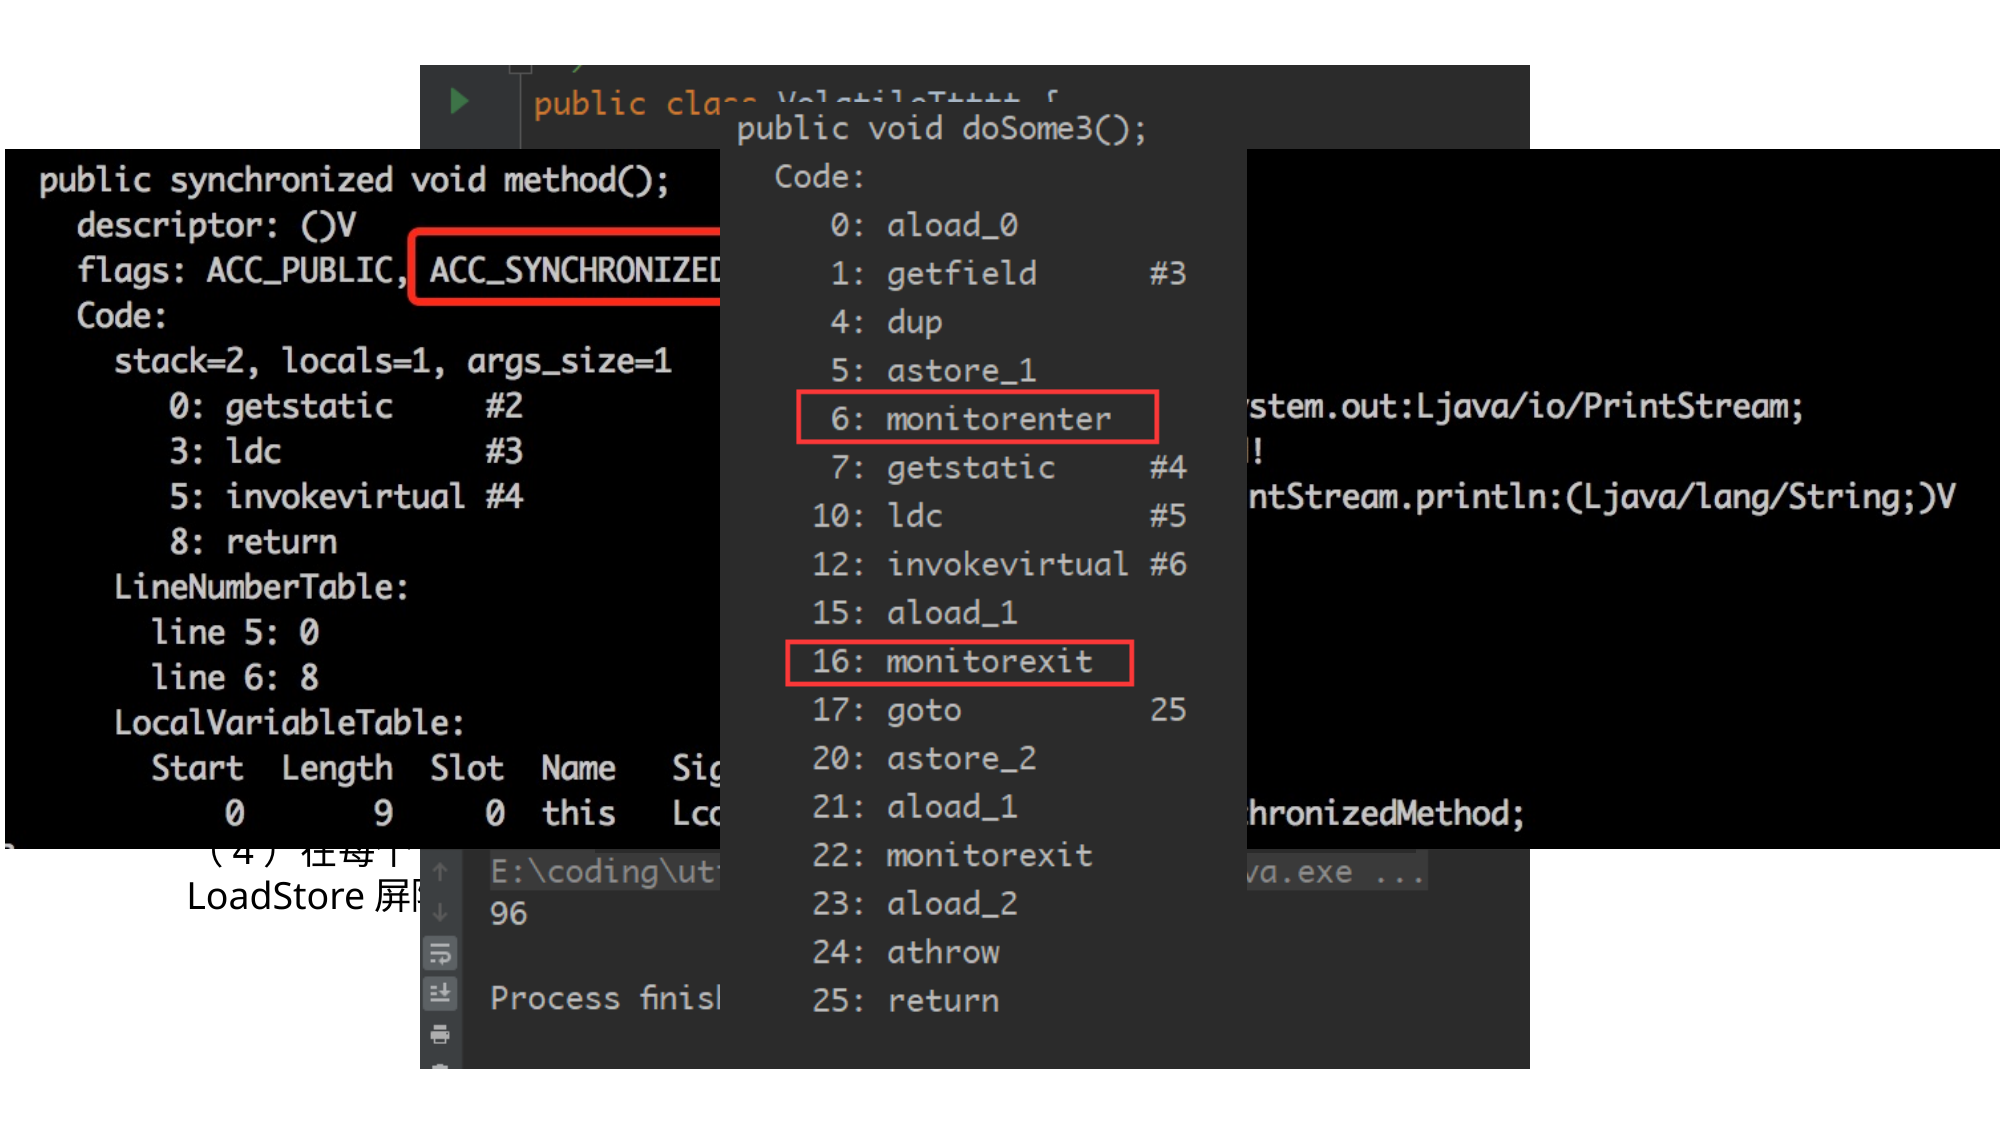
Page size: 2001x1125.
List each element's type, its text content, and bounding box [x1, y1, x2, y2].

text_box Volatile：修饰变量 作用： 1、保证变量的可见性 2、禁止指令重排序： （1）在每个volatile写操作的前面插入一个StoreStore屏障。 （2）在每个volatile写操作的后面插入一个StoreLoad屏障。 （3）在每个volatile读操作的后面插入一个LoadLoad屏障。 （4）在每个volatile读操作的后面插入一个LoadStore屏障。 [171, 849, 420, 1025]
picture [5, 65, 2000, 1069]
